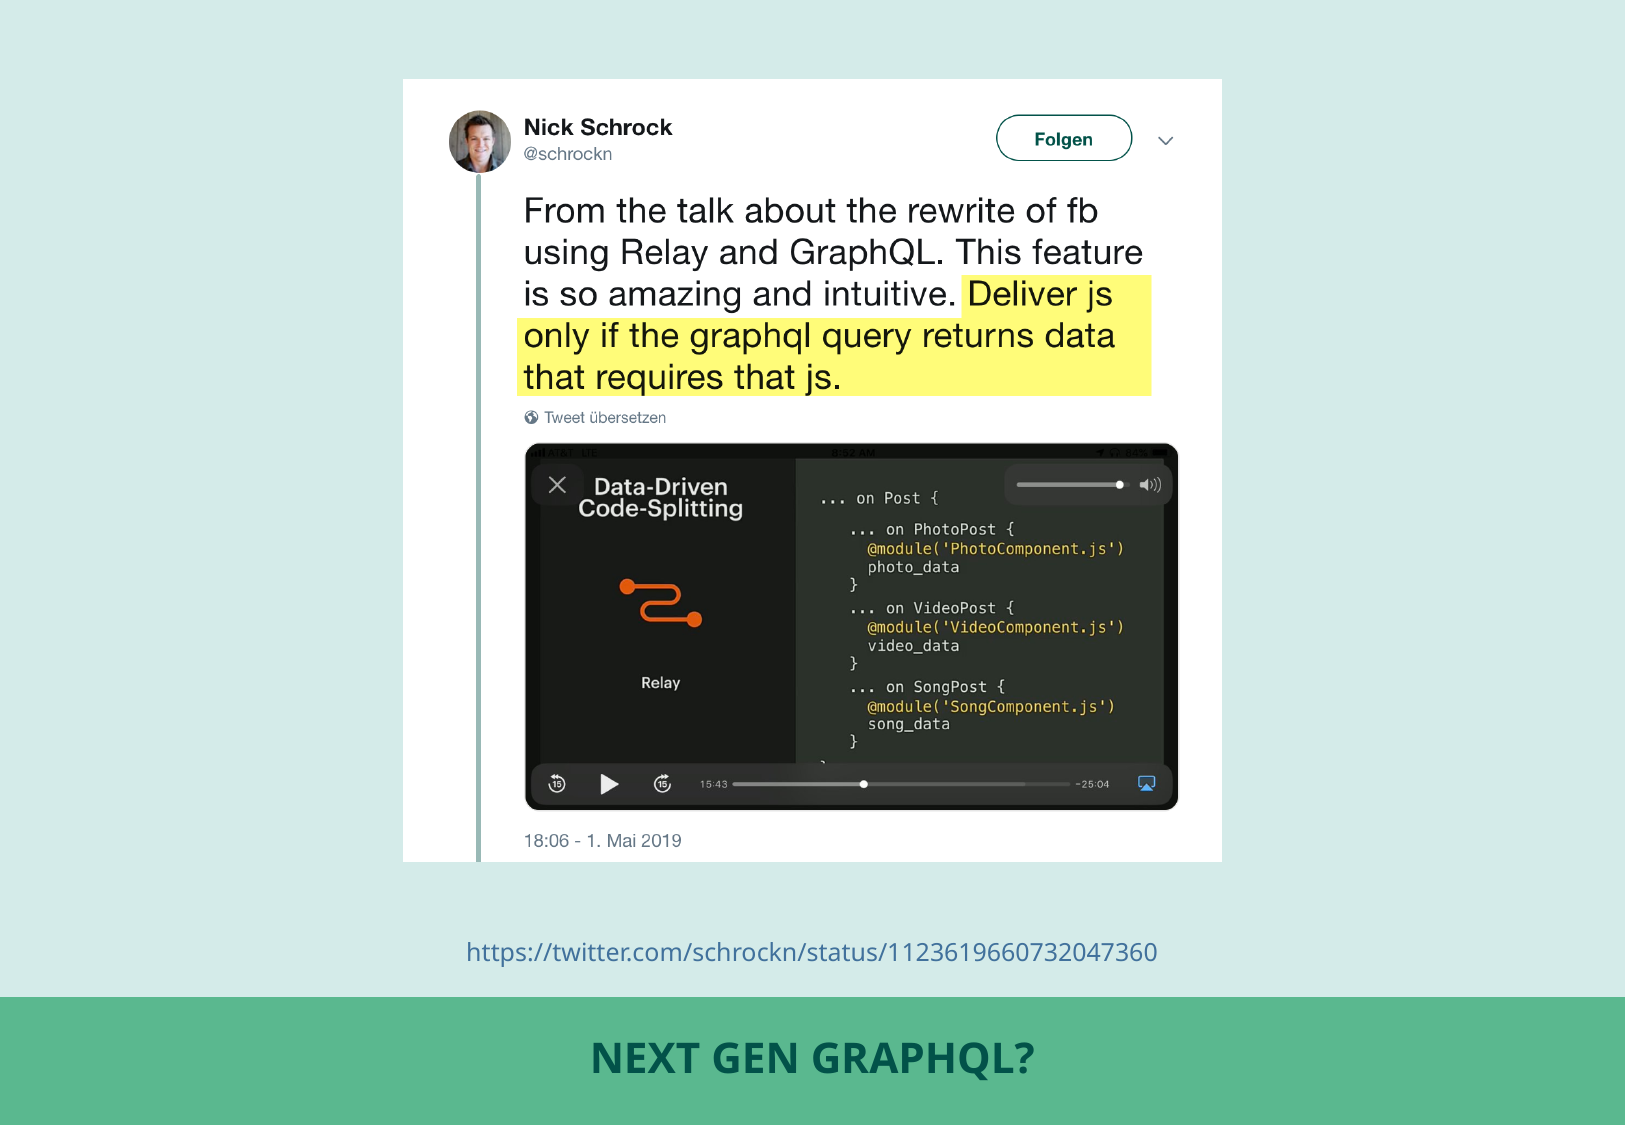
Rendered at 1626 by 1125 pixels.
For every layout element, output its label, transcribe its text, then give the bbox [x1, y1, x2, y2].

picture [403, 79, 1222, 862]
text_box https://twitter.com/schrockn/status/1123619660732047360 [138, 929, 1487, 974]
title Next Gen GraphqL? [0, 995, 1625, 1125]
